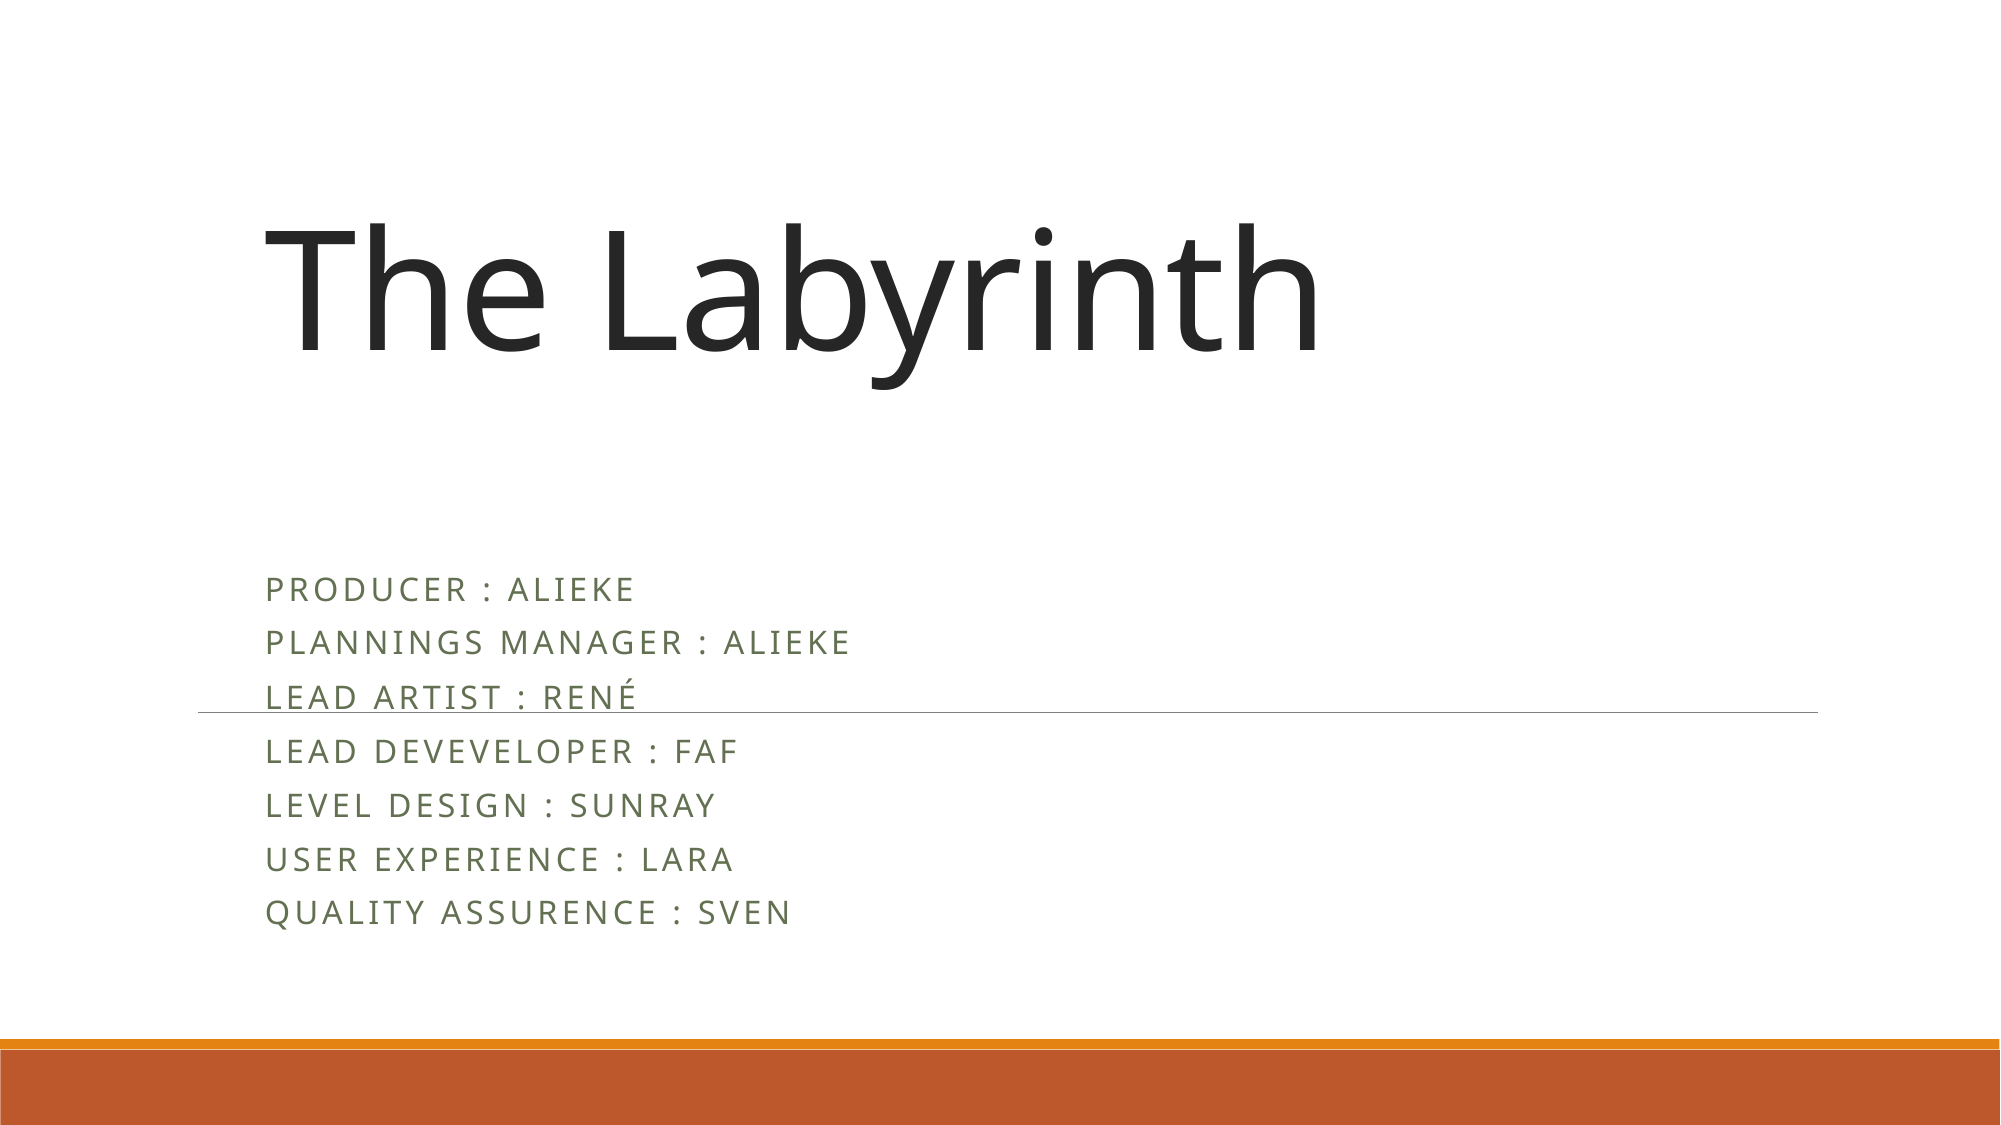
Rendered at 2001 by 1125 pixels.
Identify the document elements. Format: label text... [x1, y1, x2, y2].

title The Labyrinth [249, 184, 1750, 393]
subtitle Producer : Alieke Plannings manager : Alieke Lead Artist : René Lead Deveveloper : Faf Level design : Sunray User Experience : Lara Quality Assurence : Sven [249, 565, 1750, 940]
